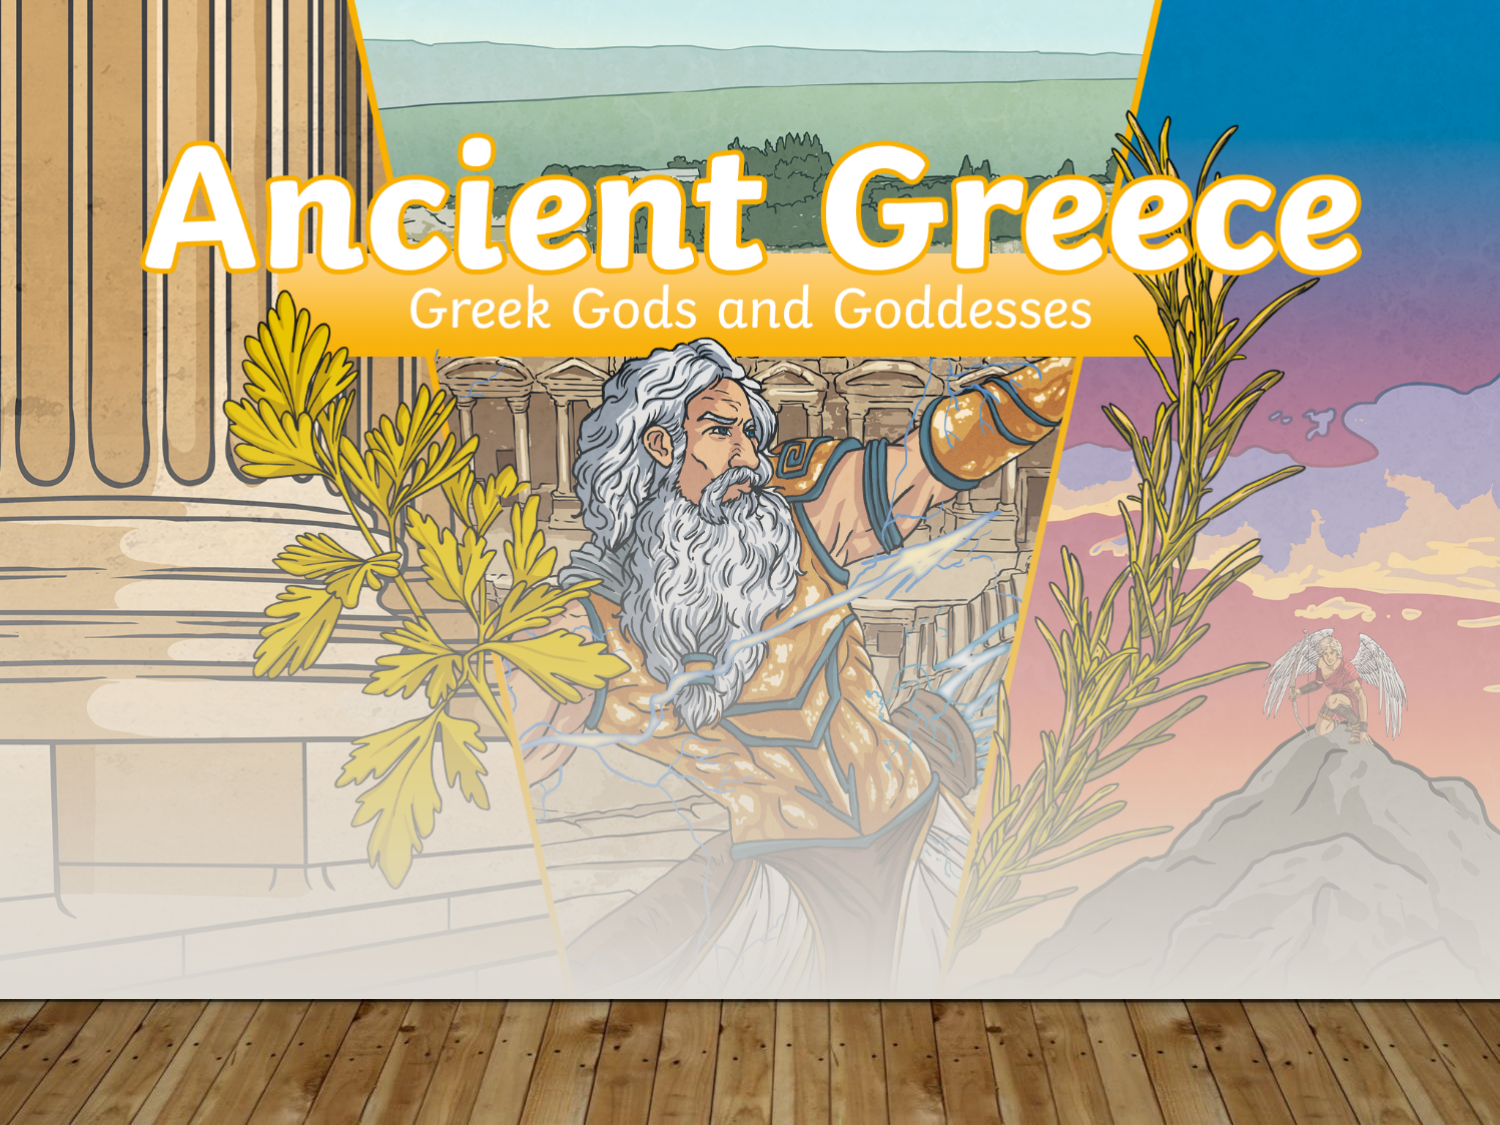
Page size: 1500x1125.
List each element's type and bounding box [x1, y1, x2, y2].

picture [0, 0, 1500, 395]
picture [0, 999, 1500, 1125]
